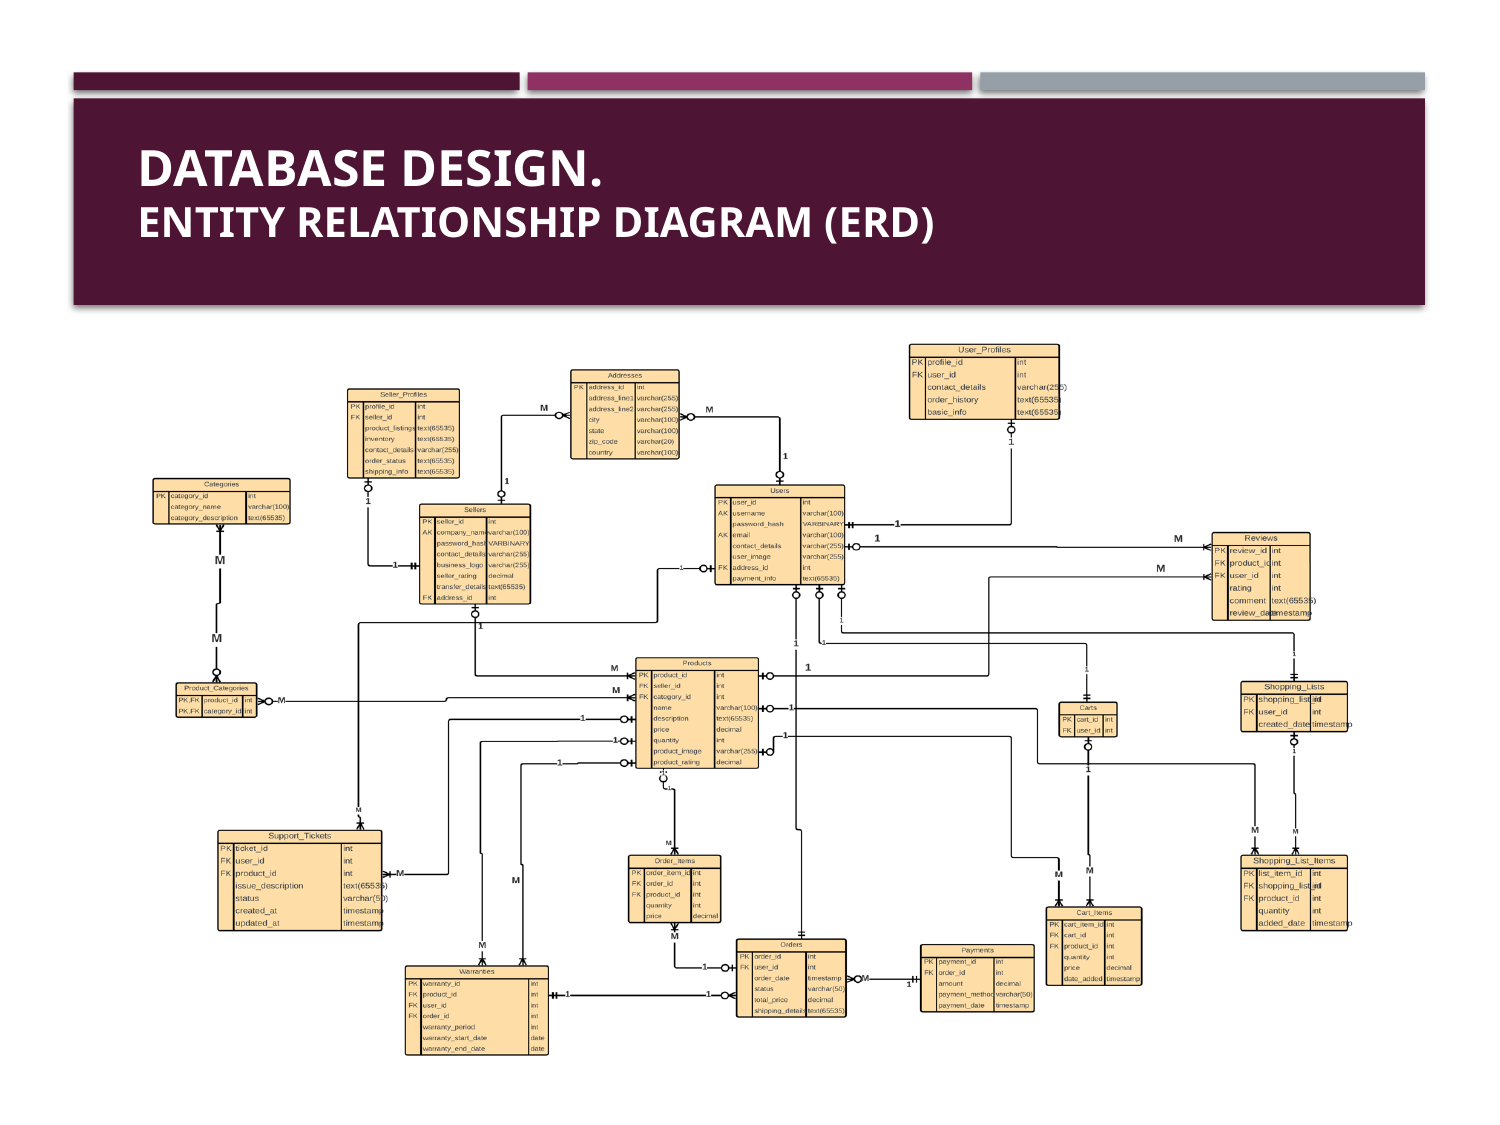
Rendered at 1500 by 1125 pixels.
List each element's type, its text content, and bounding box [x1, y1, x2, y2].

picture [137, 331, 1363, 1068]
text_box DATABASE DESIGN. ENTITY RELATIONSHIP DIAGRAM (ERD) [122, 128, 1251, 344]
